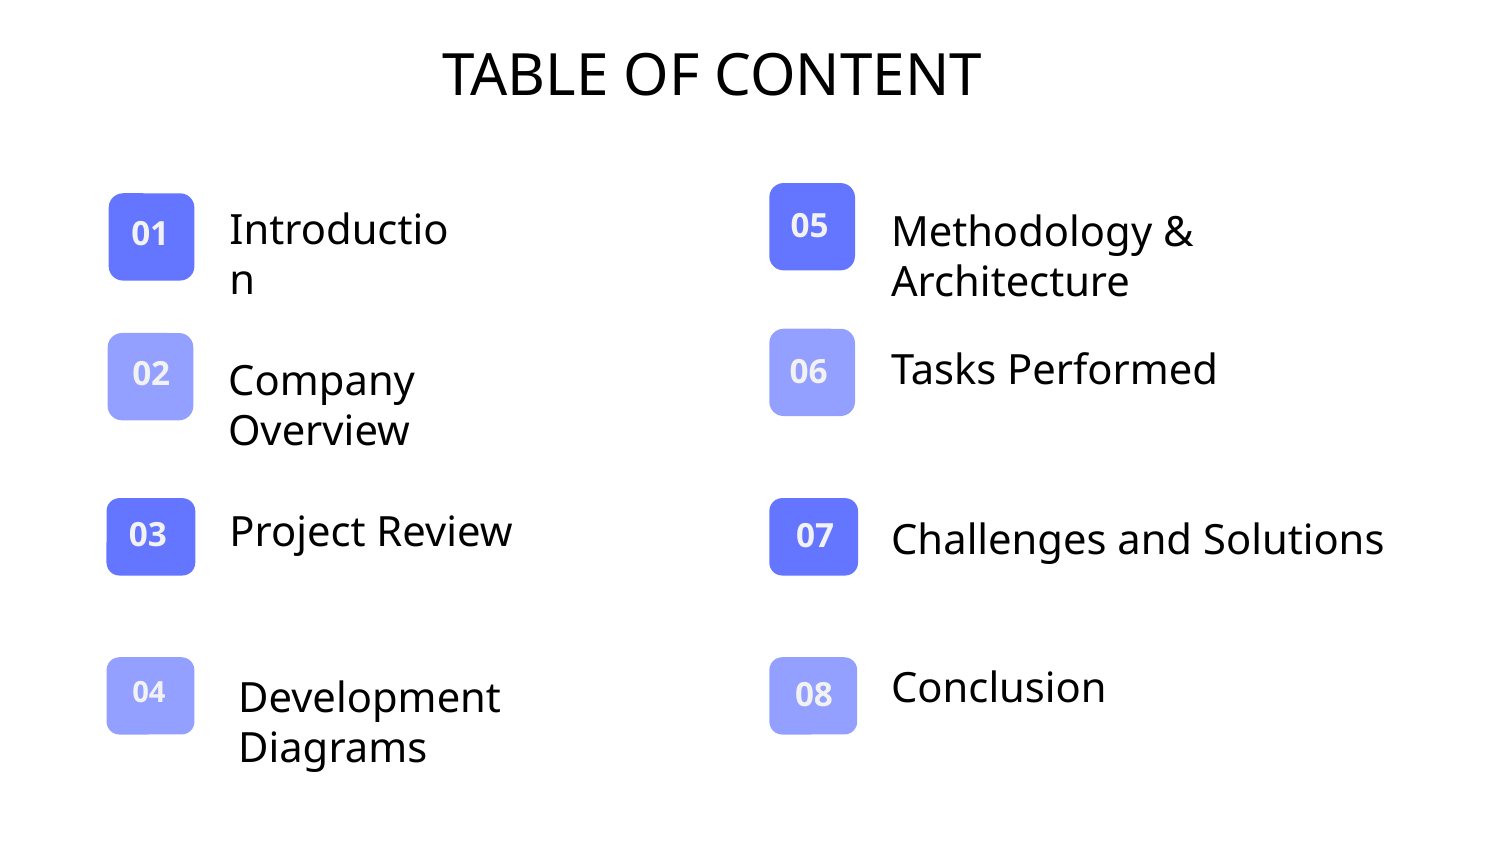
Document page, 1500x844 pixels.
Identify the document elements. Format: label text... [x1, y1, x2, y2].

text_box [767, 326, 858, 419]
text_box Challenges and Solutions [876, 505, 1419, 571]
text_box 01 [116, 204, 192, 260]
text_box Development Diagrams [223, 663, 695, 778]
text_box Tasks Performed [876, 335, 1419, 400]
text_box [104, 495, 198, 578]
text_box 04 [117, 666, 193, 716]
title TABLE OF CONTENT [13, 22, 1412, 117]
text_box [767, 495, 861, 578]
text_box [106, 191, 197, 283]
text_box Introduction [214, 195, 464, 310]
text_box [105, 330, 196, 423]
text_box 05 [775, 197, 851, 252]
text_box 08 [780, 666, 855, 721]
text_box 06 [774, 342, 850, 398]
text_box 07 [781, 506, 857, 562]
text_box Company Overview [213, 346, 590, 462]
text_box [767, 655, 860, 737]
text_box [104, 655, 197, 737]
text_box Methodology & Architecture [876, 197, 1419, 312]
text_box Project Review [214, 497, 592, 563]
text_box [767, 180, 858, 273]
text_box 03 [114, 505, 189, 561]
text_box Conclusion [876, 652, 1126, 718]
text_box 02 [117, 345, 193, 400]
